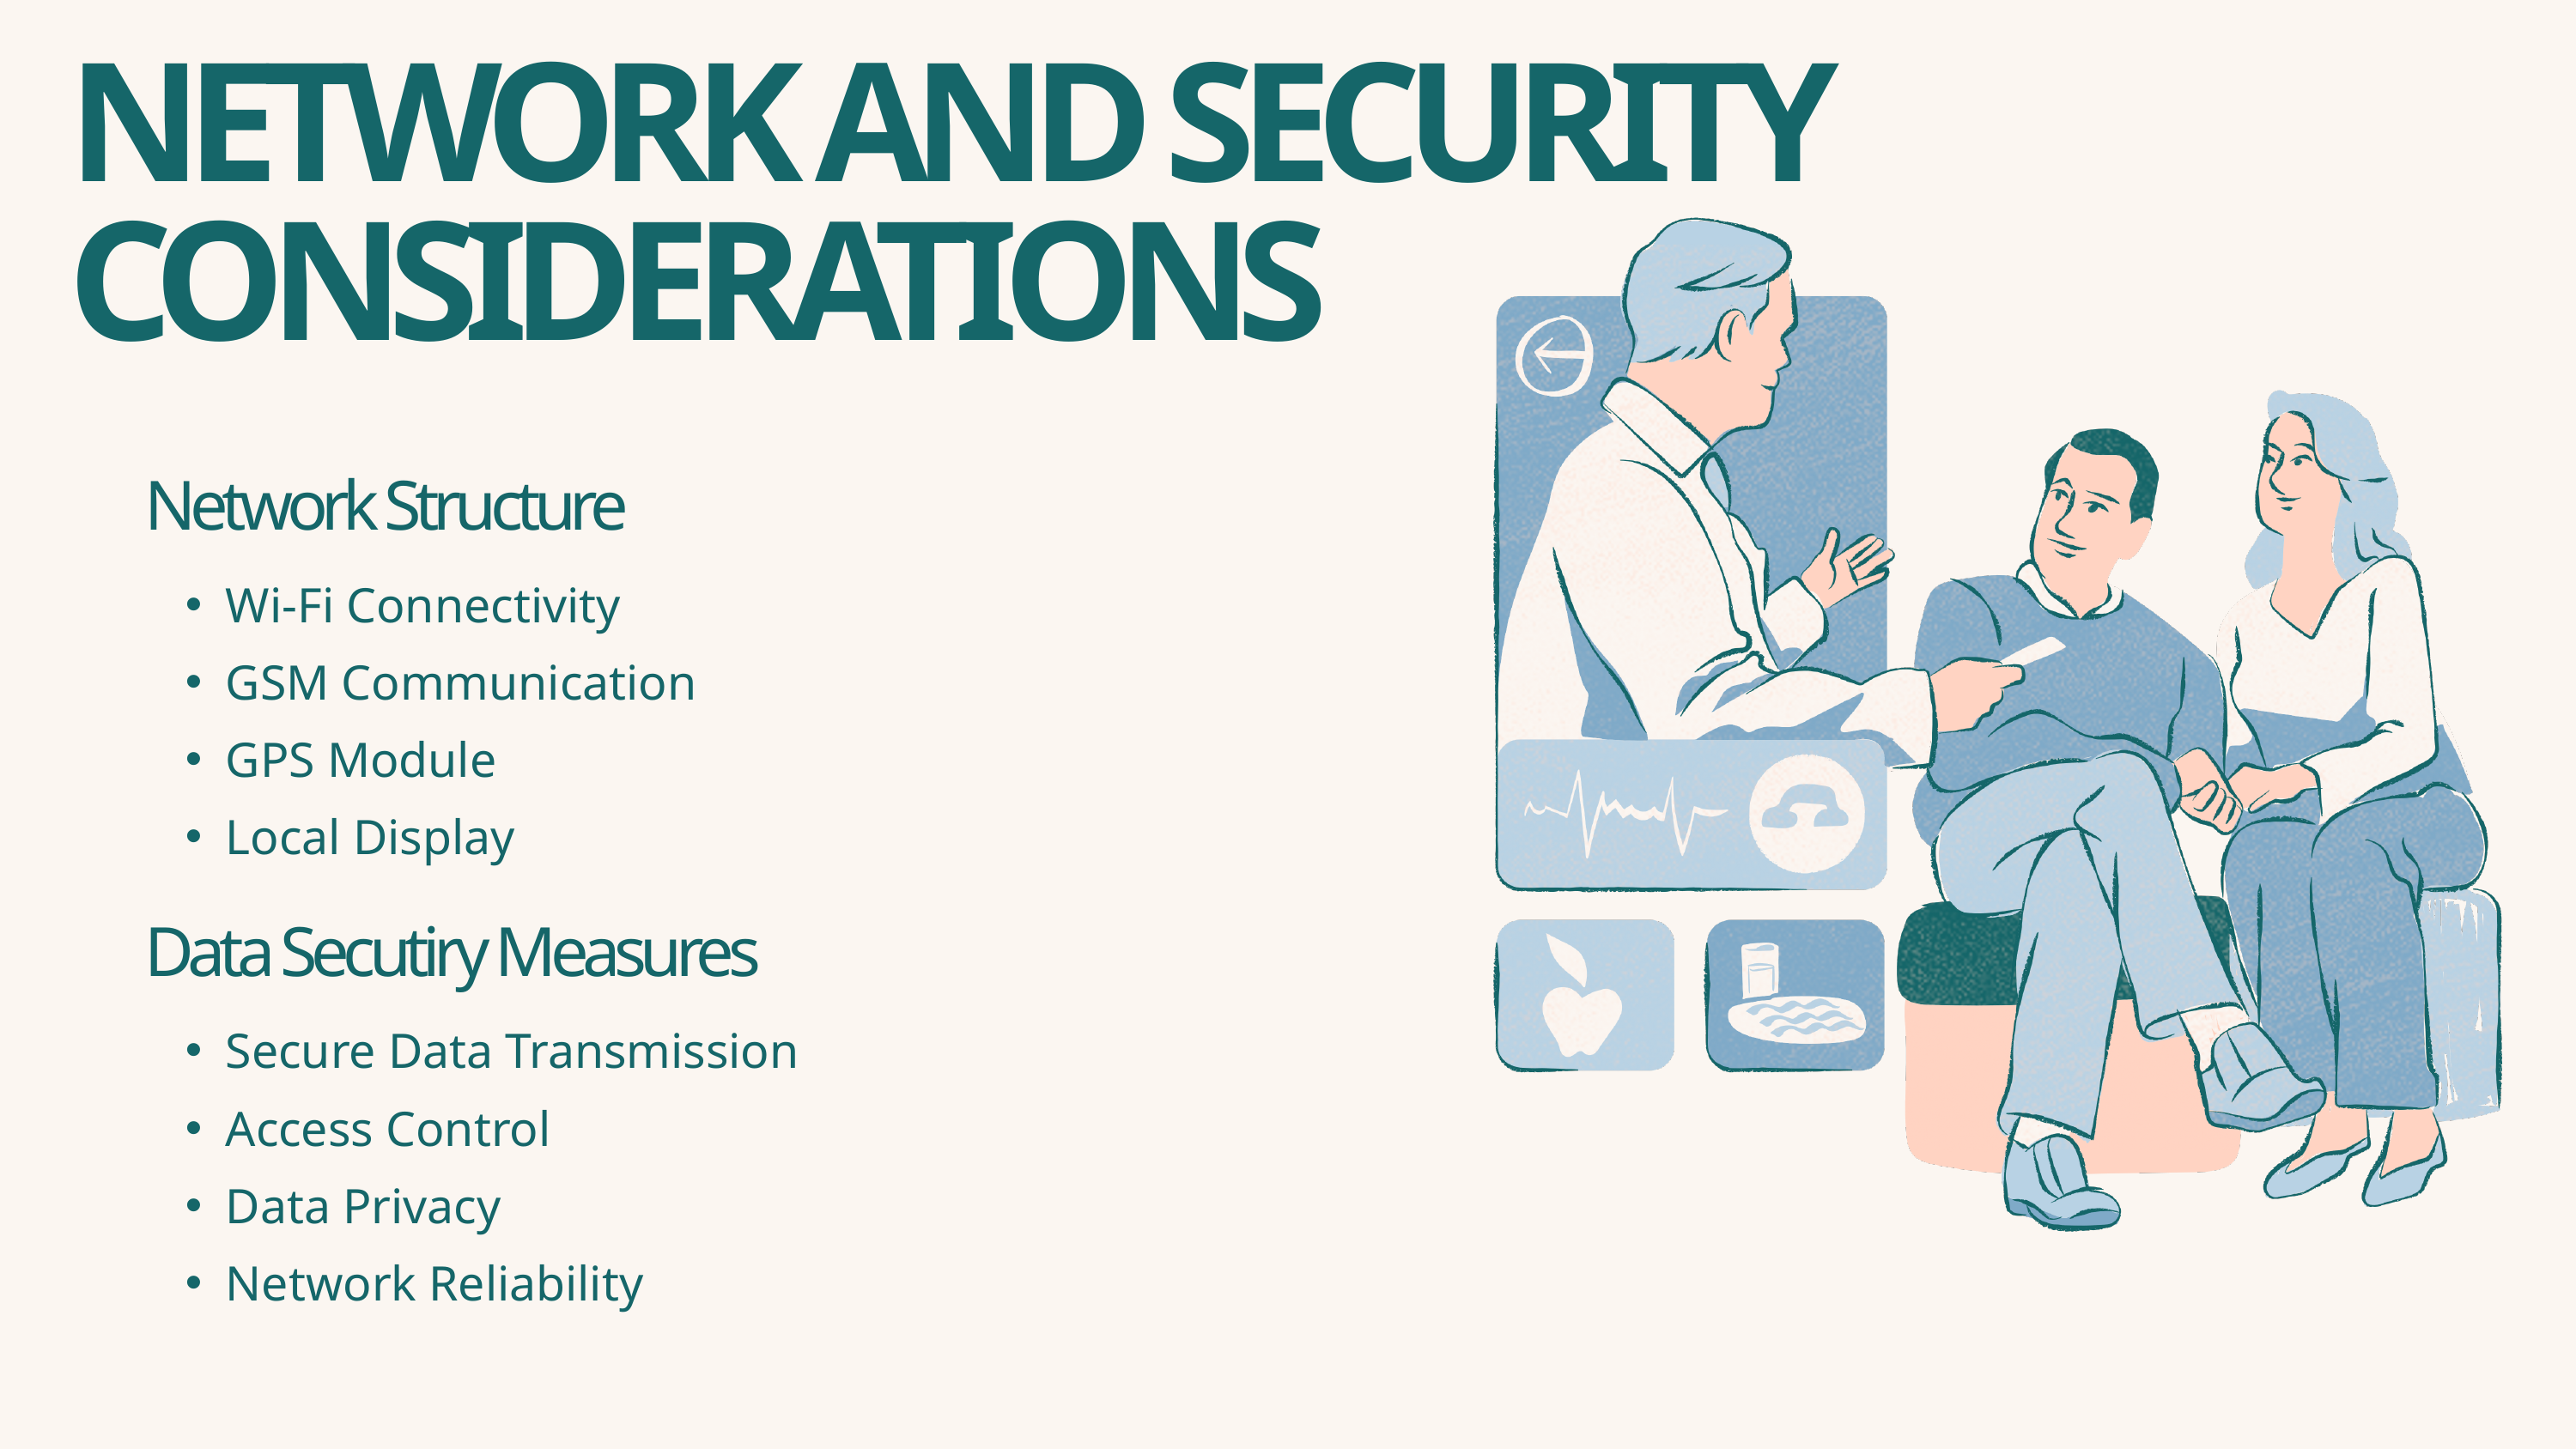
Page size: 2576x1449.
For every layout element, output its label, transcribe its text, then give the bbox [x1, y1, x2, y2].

text_box Data Secutiry Measures [144, 894, 1048, 991]
text_box Wi-Fi Connectivity GSM Communication GPS Module Local Display [144, 554, 1314, 864]
text_box Secure Data Transmission Access Control Data Privacy Network Reliability [144, 1000, 1552, 1311]
text_box Network Structure [144, 448, 1048, 544]
text_box [1492, 217, 2503, 1232]
text_box NETWORK AND SECURITY CONSIDERATIONS [68, 56, 2045, 373]
